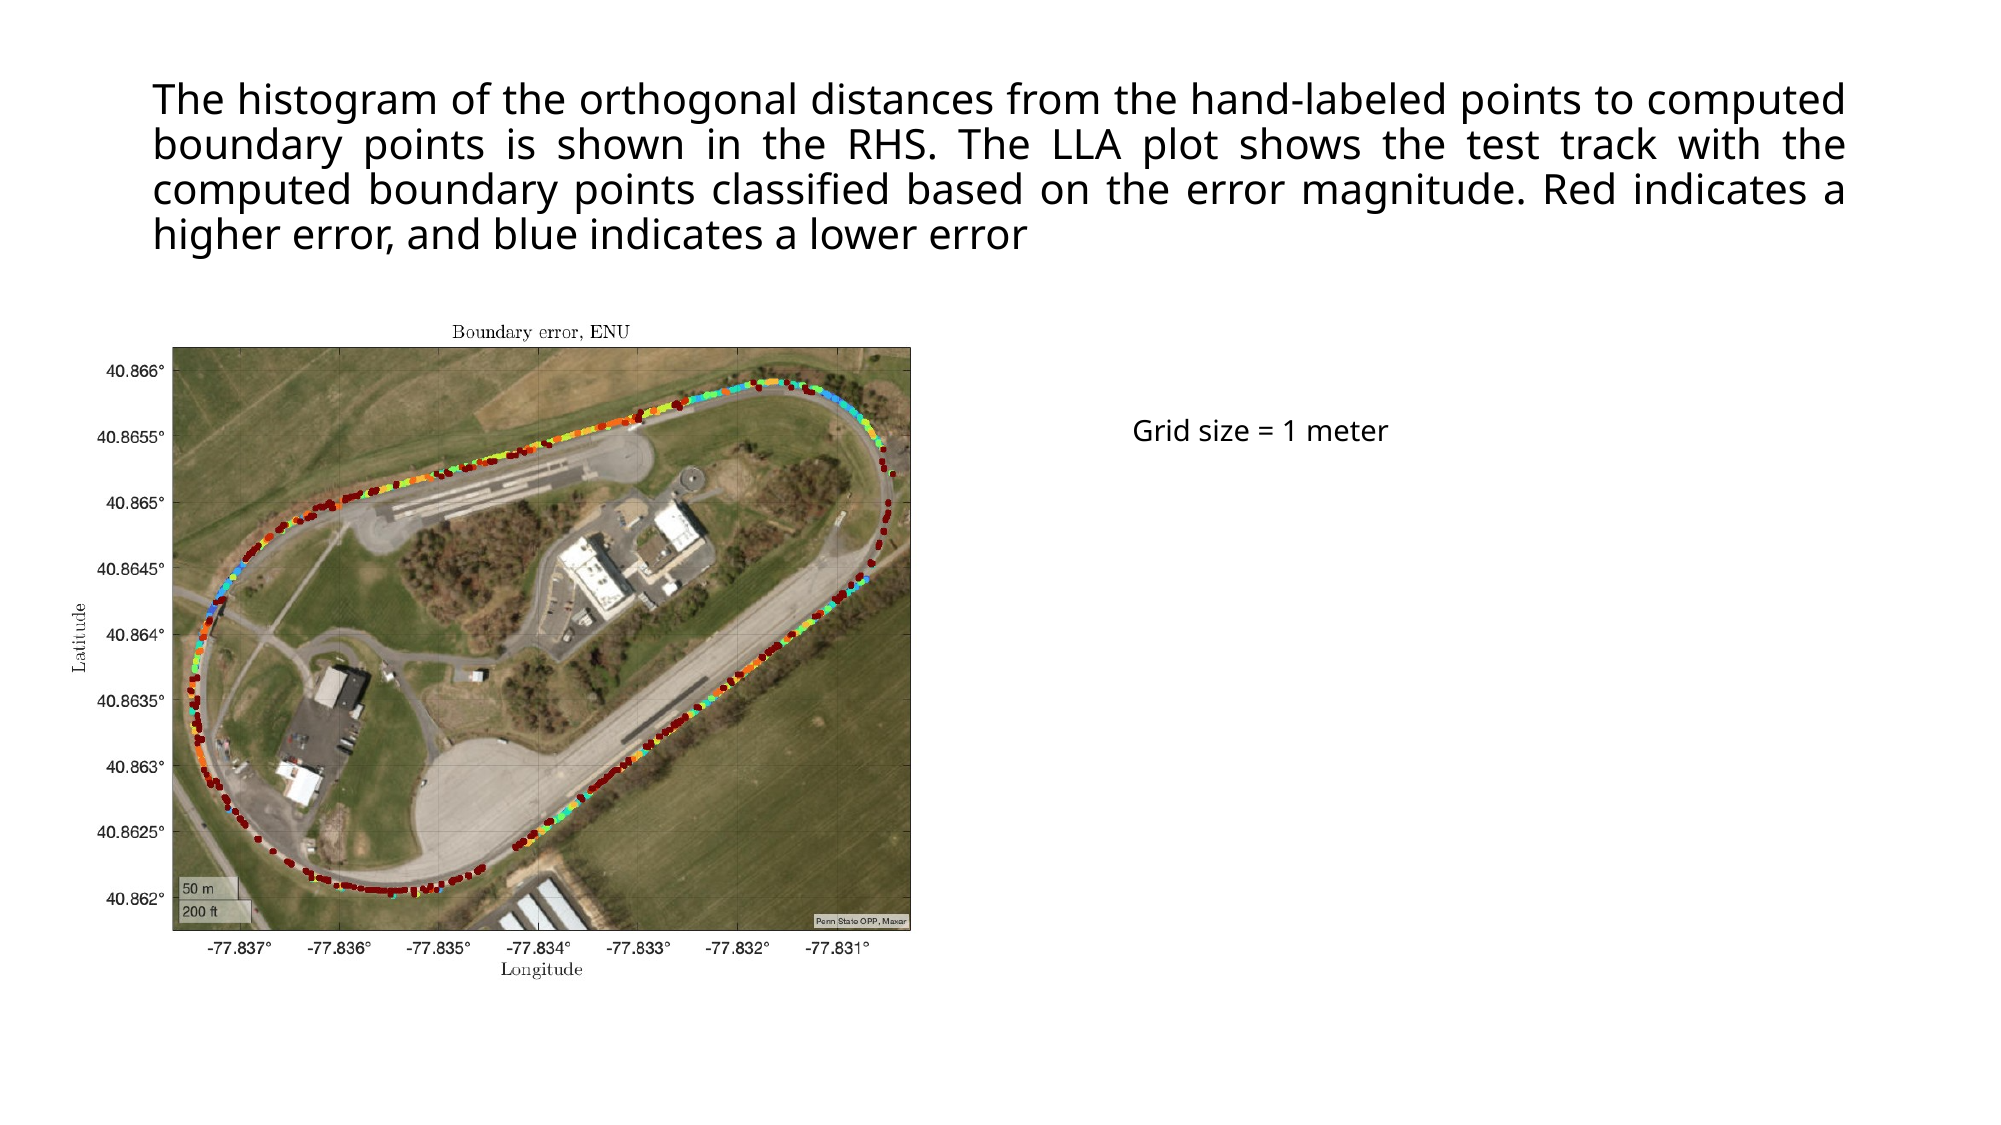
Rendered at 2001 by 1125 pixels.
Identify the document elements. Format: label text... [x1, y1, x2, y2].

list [1001, 293, 1938, 1009]
picture [47, 293, 1001, 1009]
title The histogram of the orthogonal distances from the hand-labeled points to computed boundary points is shown in the RHS. The LLA plot shows the test track with the computed boundary points classified based on the error magnitude. Red indicates a higher error, and blue indicates a lower error [137, 59, 1863, 278]
